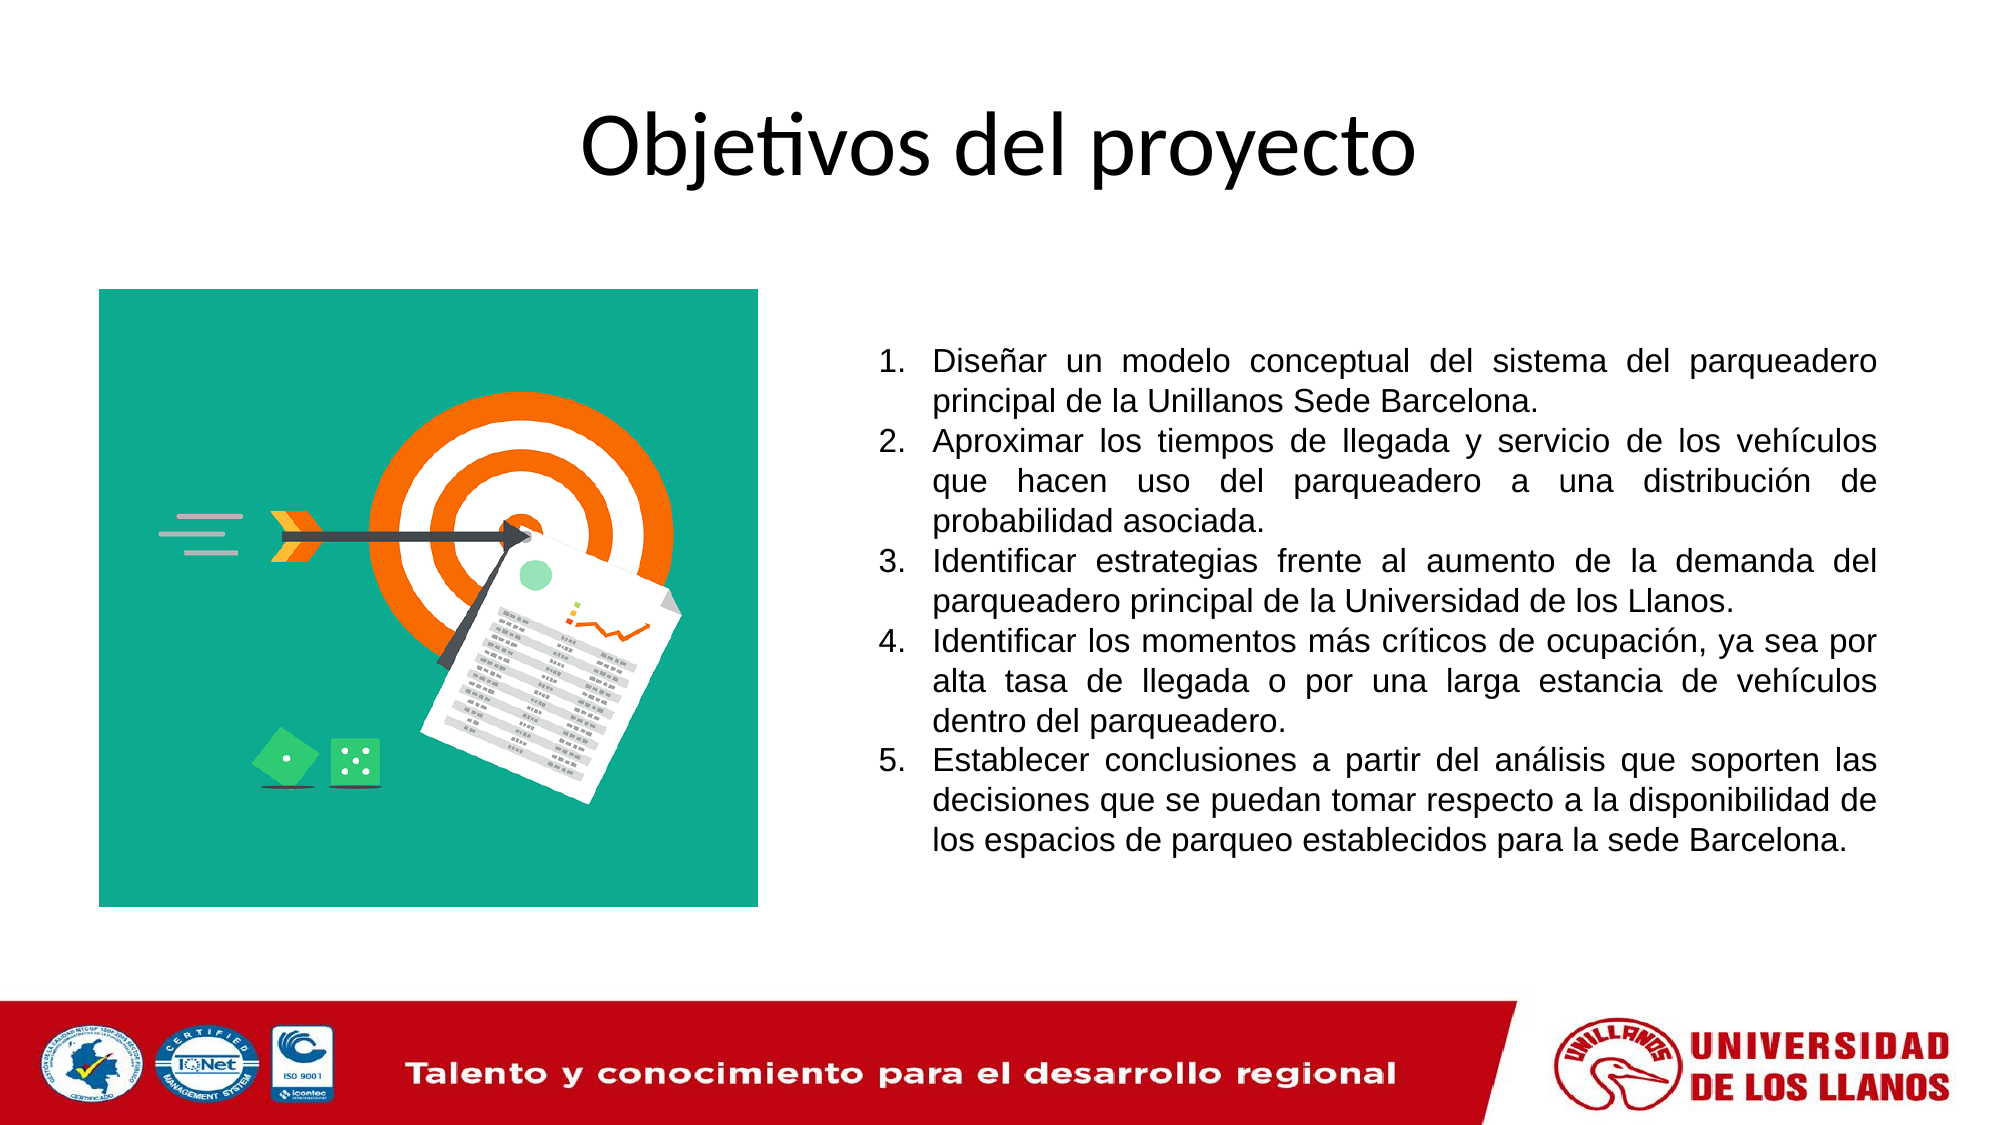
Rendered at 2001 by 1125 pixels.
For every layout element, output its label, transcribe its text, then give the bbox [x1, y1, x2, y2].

title Objetivos del proyecto [99, 45, 1900, 233]
picture [0, 0, 2001, 1125]
list Diseñar un modelo conceptual del sistema del parqueadero principal de la Unillanos Sede Barcelona. Aproximar los tiempos de llegada y servicio de los vehículos que hacen uso del parqueadero a una distribución de probabilidad asociada. Identificar estrategias frente al aumento de la demanda del parqueadero principal de la Universidad de los Llanos. Identificar los momentos más críticos de ocupación, ya sea por alta tasa de llegada o por una larga estancia de vehículos dentro del parqueadero. Establecer conclusiones a partir del análisis que soporten las decisiones que se puedan tomar respecto a la disponibilidad de los espacios de parqueo establecidos para la sede Barcelona. [861, 331, 1895, 1018]
